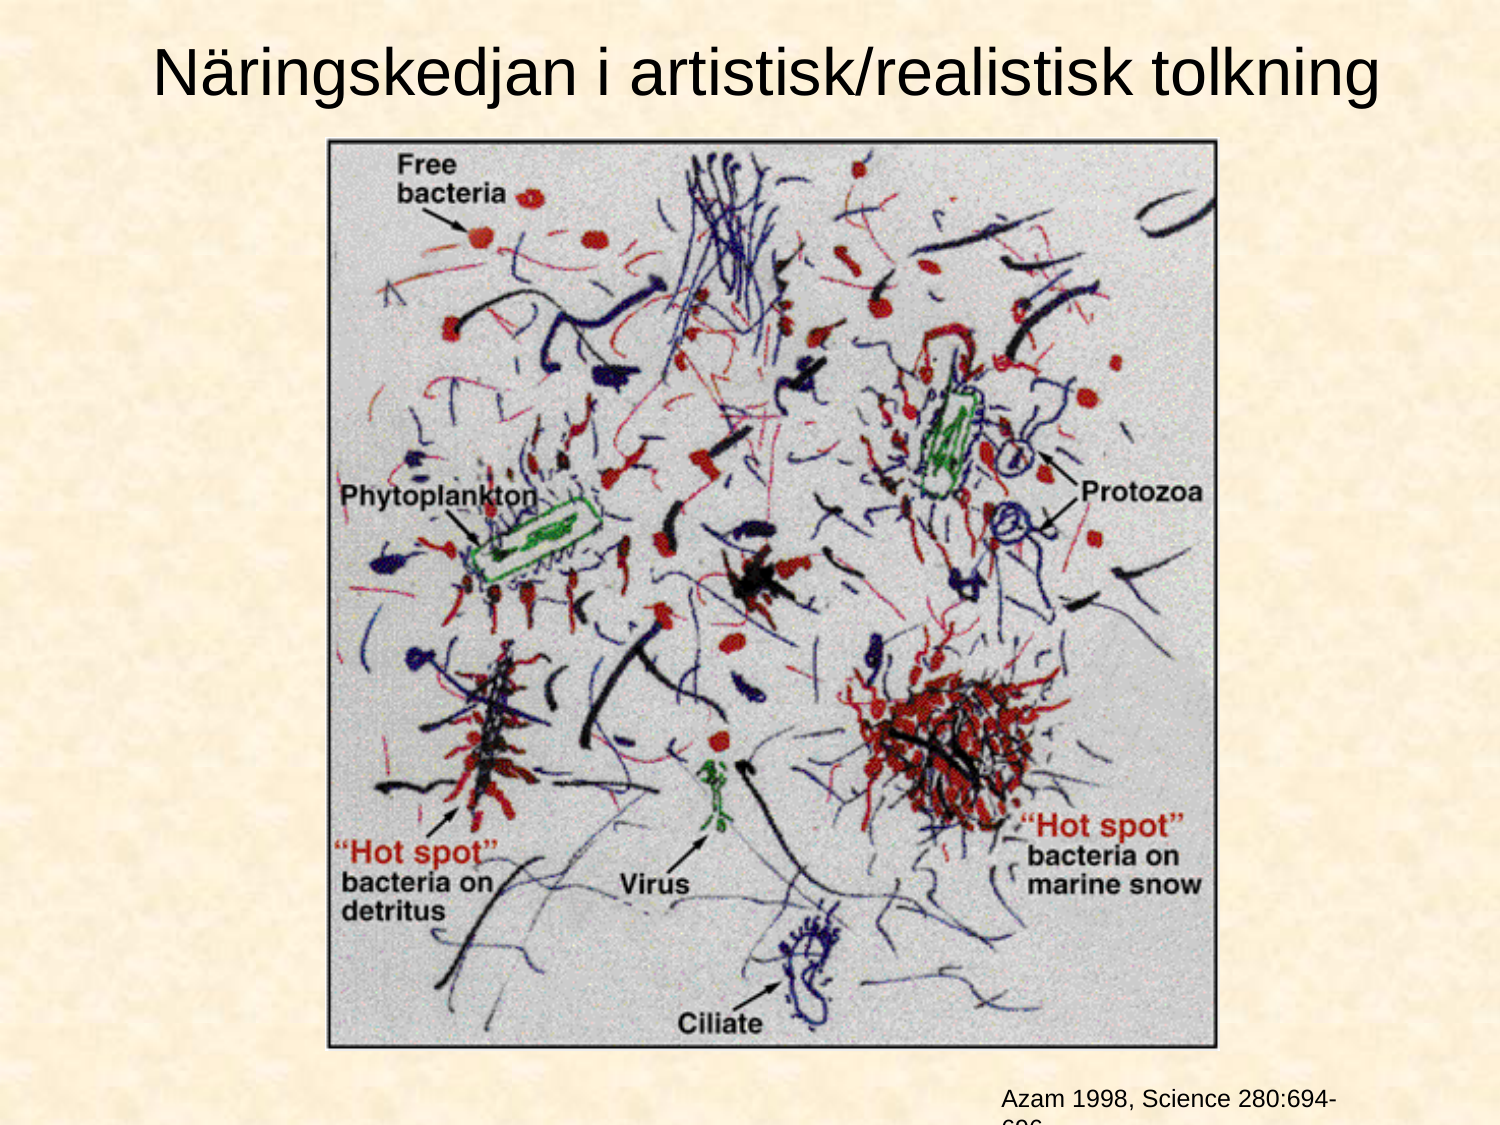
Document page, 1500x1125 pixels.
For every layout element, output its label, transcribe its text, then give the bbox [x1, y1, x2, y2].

picture [0, 0, 1500, 1125]
text_box Azam 1998, Science 280:694-696 [986, 1074, 1393, 1120]
text_box Näringskedjan i artistisk/realistisk tolkning [137, 21, 1410, 118]
